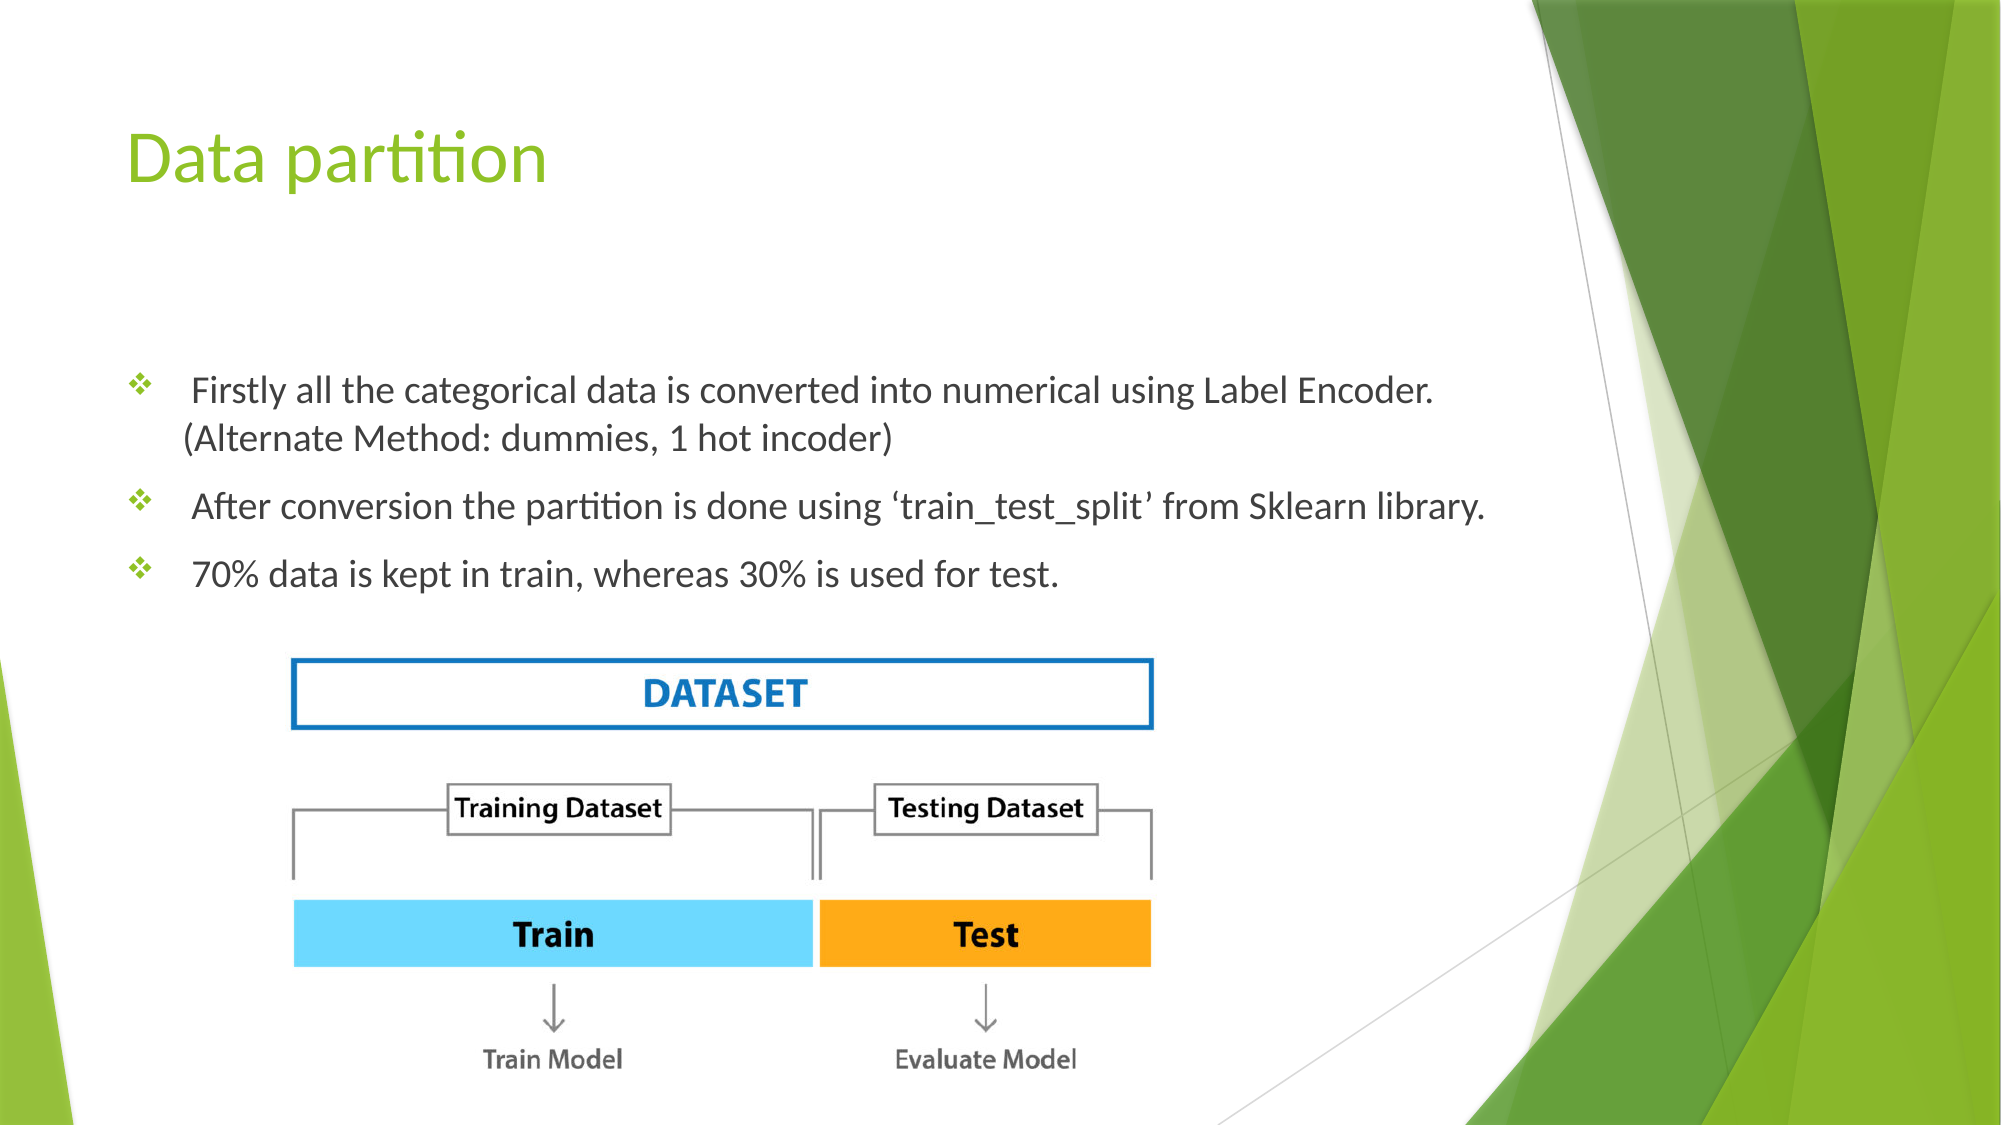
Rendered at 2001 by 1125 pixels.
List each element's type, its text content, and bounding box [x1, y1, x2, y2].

picture [255, 607, 1194, 1125]
title Data partition [111, 99, 1522, 317]
list Firstly all the categorical data is converted into numerical using Label Encoder. (Alternate Method: dummies, 1 hot incoder) After conversion the partition is done using ‘train_test_split’ from Sklearn library. 70% data is kept in train, whereas 30% is used for test. [111, 356, 1522, 994]
